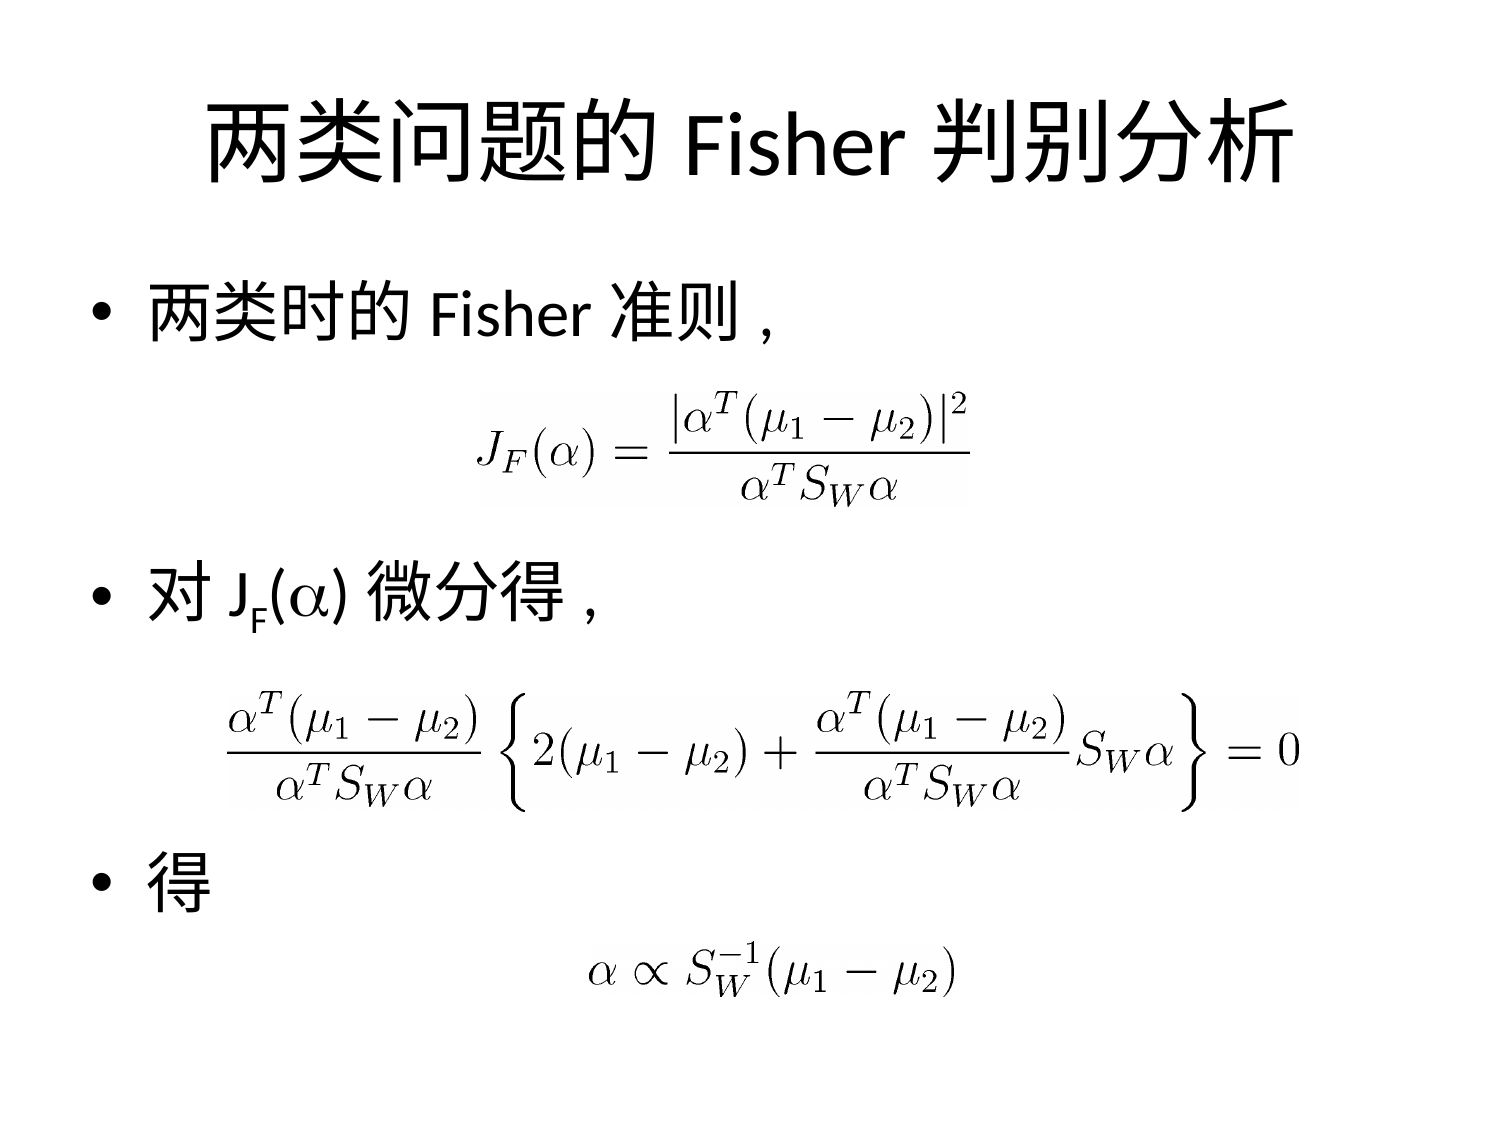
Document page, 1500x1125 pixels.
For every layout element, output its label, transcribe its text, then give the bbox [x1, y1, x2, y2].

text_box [224, 687, 1301, 815]
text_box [474, 387, 972, 512]
list 两类时的Fisher准则, 对JF()微分得, 得 [75, 262, 1425, 1005]
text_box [587, 937, 956, 1001]
title 两类问题的Fisher判别分析 [75, 45, 1425, 233]
